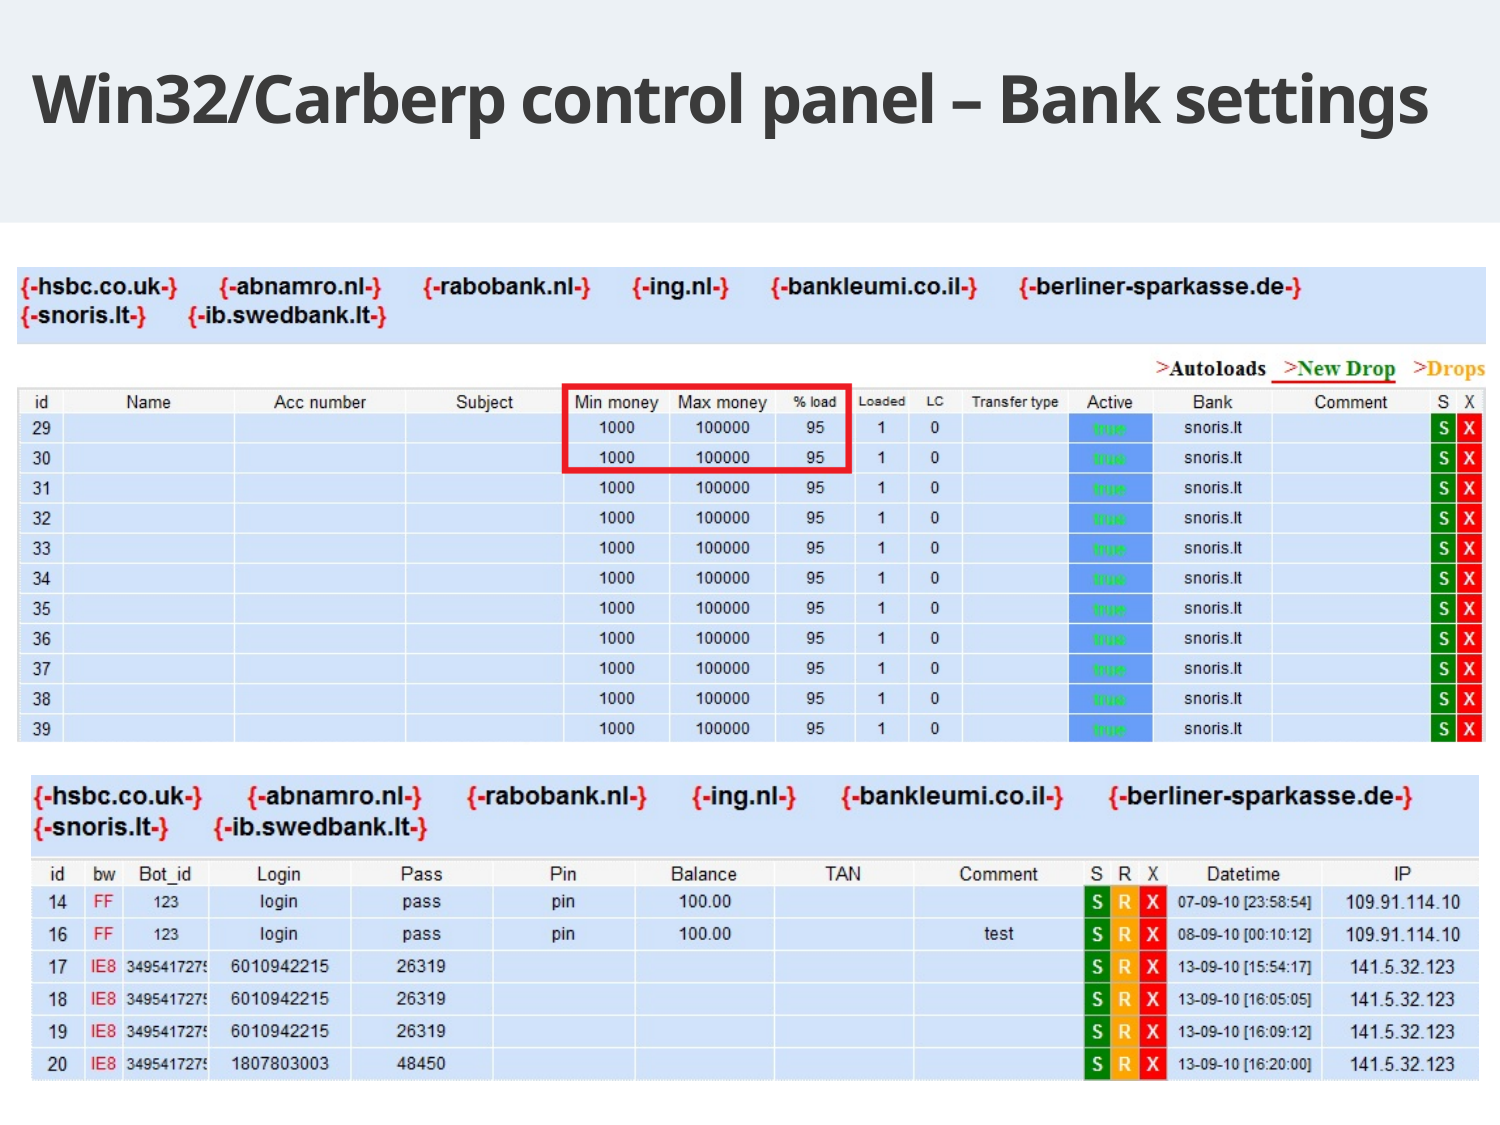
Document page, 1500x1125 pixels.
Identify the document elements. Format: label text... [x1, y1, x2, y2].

picture [31, 774, 1479, 1081]
text_box Win32/Carberp control panel – Bank settings [32, 19, 1486, 184]
picture [17, 266, 1486, 746]
